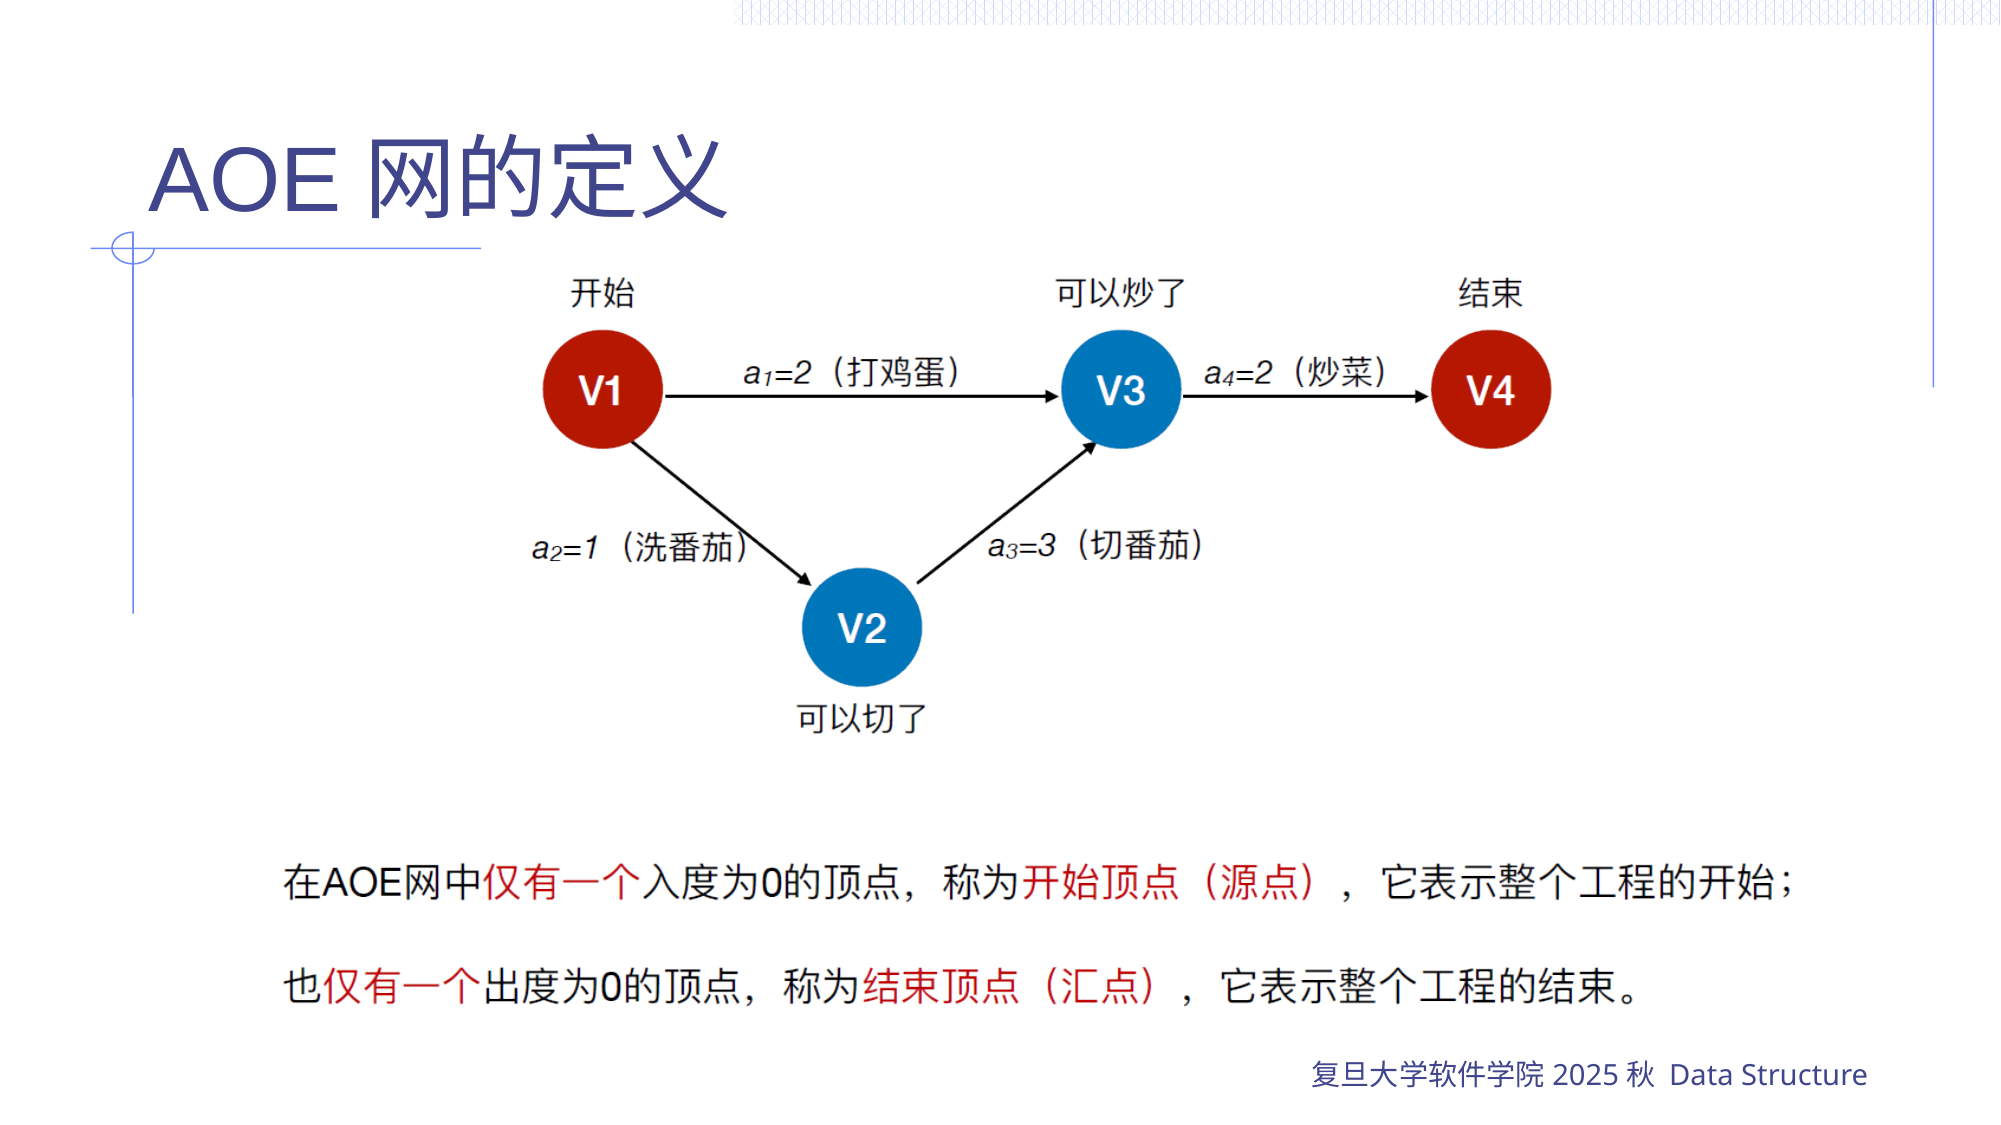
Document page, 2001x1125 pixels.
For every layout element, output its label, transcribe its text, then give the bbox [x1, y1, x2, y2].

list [216, 255, 1851, 1045]
title AOE网的定义 [133, 50, 1834, 238]
